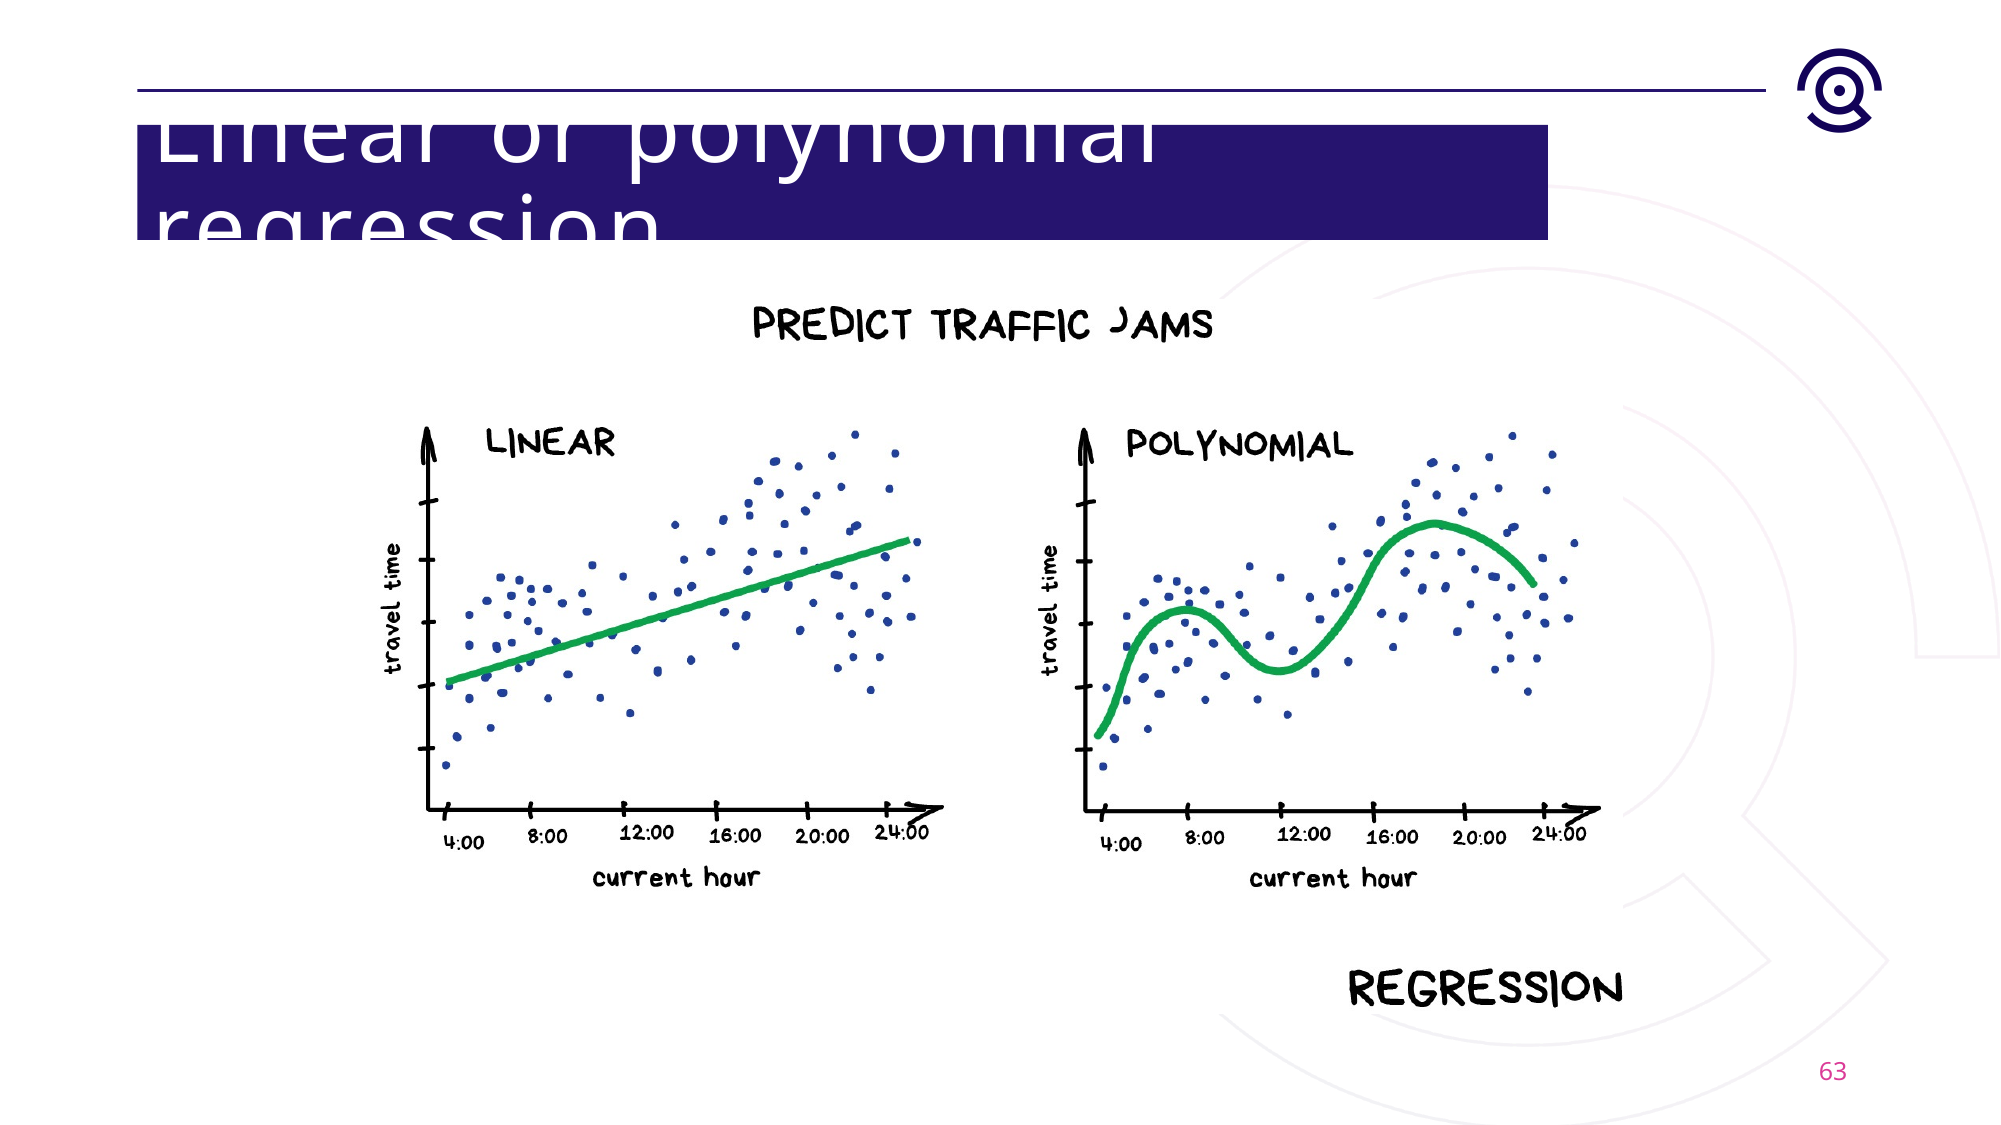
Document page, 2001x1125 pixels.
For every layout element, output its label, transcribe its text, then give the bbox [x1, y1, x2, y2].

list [377, 299, 1623, 1014]
slide_number 63 [1412, 1042, 1863, 1103]
title Linear or polynomial regression [137, 124, 1548, 240]
